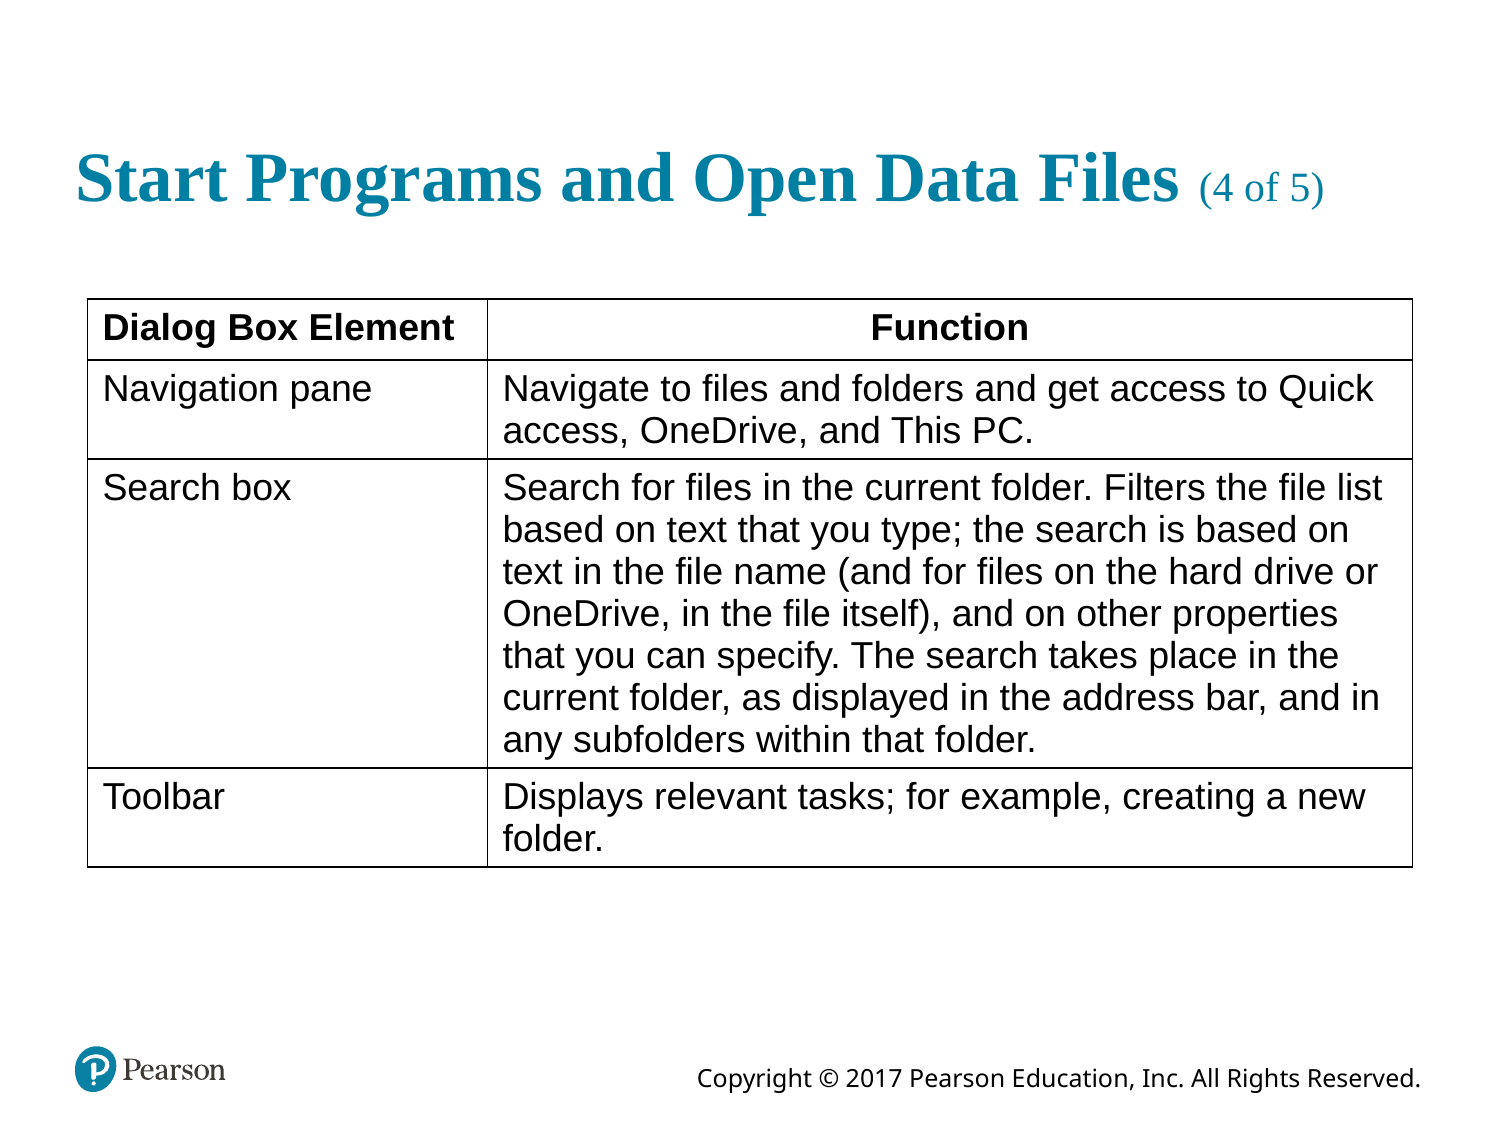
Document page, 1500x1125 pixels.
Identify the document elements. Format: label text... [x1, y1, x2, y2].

table_cell Navigation pane [88, 361, 487, 458]
table_cell Search box [88, 460, 487, 767]
title Start Programs and Open Data Files (4 of 5) [75, 35, 1425, 216]
table_cell Toolbar [88, 769, 487, 866]
table_cell Displays relevant tasks; for example, creating a new folder. [488, 769, 1412, 866]
table_cell Search for files in the current folder. Filters the file list based on text that you type; the search is based on text in the file name (and for files on the hard drive or OneDrive, in the file itself), and on other properties that you can specify. The search takes place in the current folder, as displayed in the address bar, and in any subfolders within that folder. [488, 460, 1412, 767]
table_cell Navigate to files and folders and get access to Quick access, OneDrive, and This PC. [488, 361, 1412, 458]
table_header Dialog Box Element [88, 300, 487, 359]
table_header Function [488, 300, 1412, 359]
